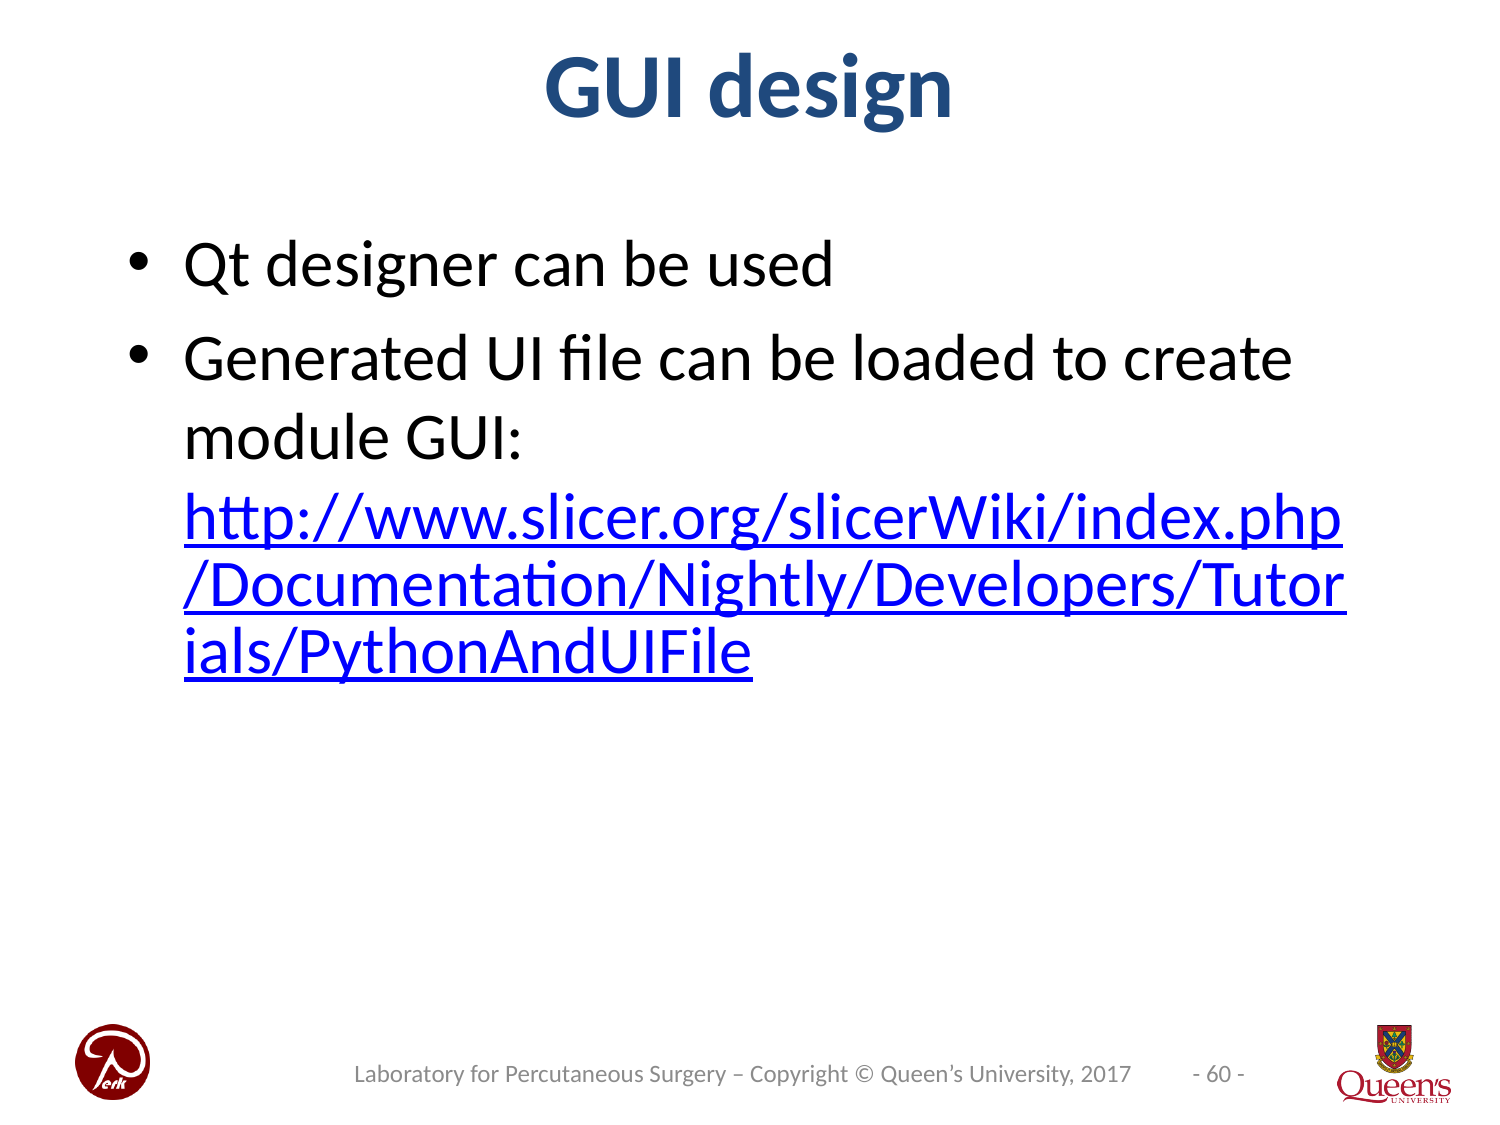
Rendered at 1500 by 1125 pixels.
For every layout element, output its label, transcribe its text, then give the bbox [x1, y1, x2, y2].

text_box Qt designer can be used Generated UI file can be loaded to create module GUI: http://www.slicer.org/slicerWiki/index.php/Documentation/Nightly/Developers/Tutorials/PythonAndUIFile [112, 212, 1375, 1000]
picture [75, 1024, 150, 1100]
slide_number - 60 - [1175, 1042, 1263, 1103]
footer Laboratory for Percutaneous Surgery – Copyright © Queen’s University, 2017 [312, 1042, 1175, 1103]
picture [1337, 1025, 1451, 1103]
text_box GUI design [74, 0, 1425, 163]
